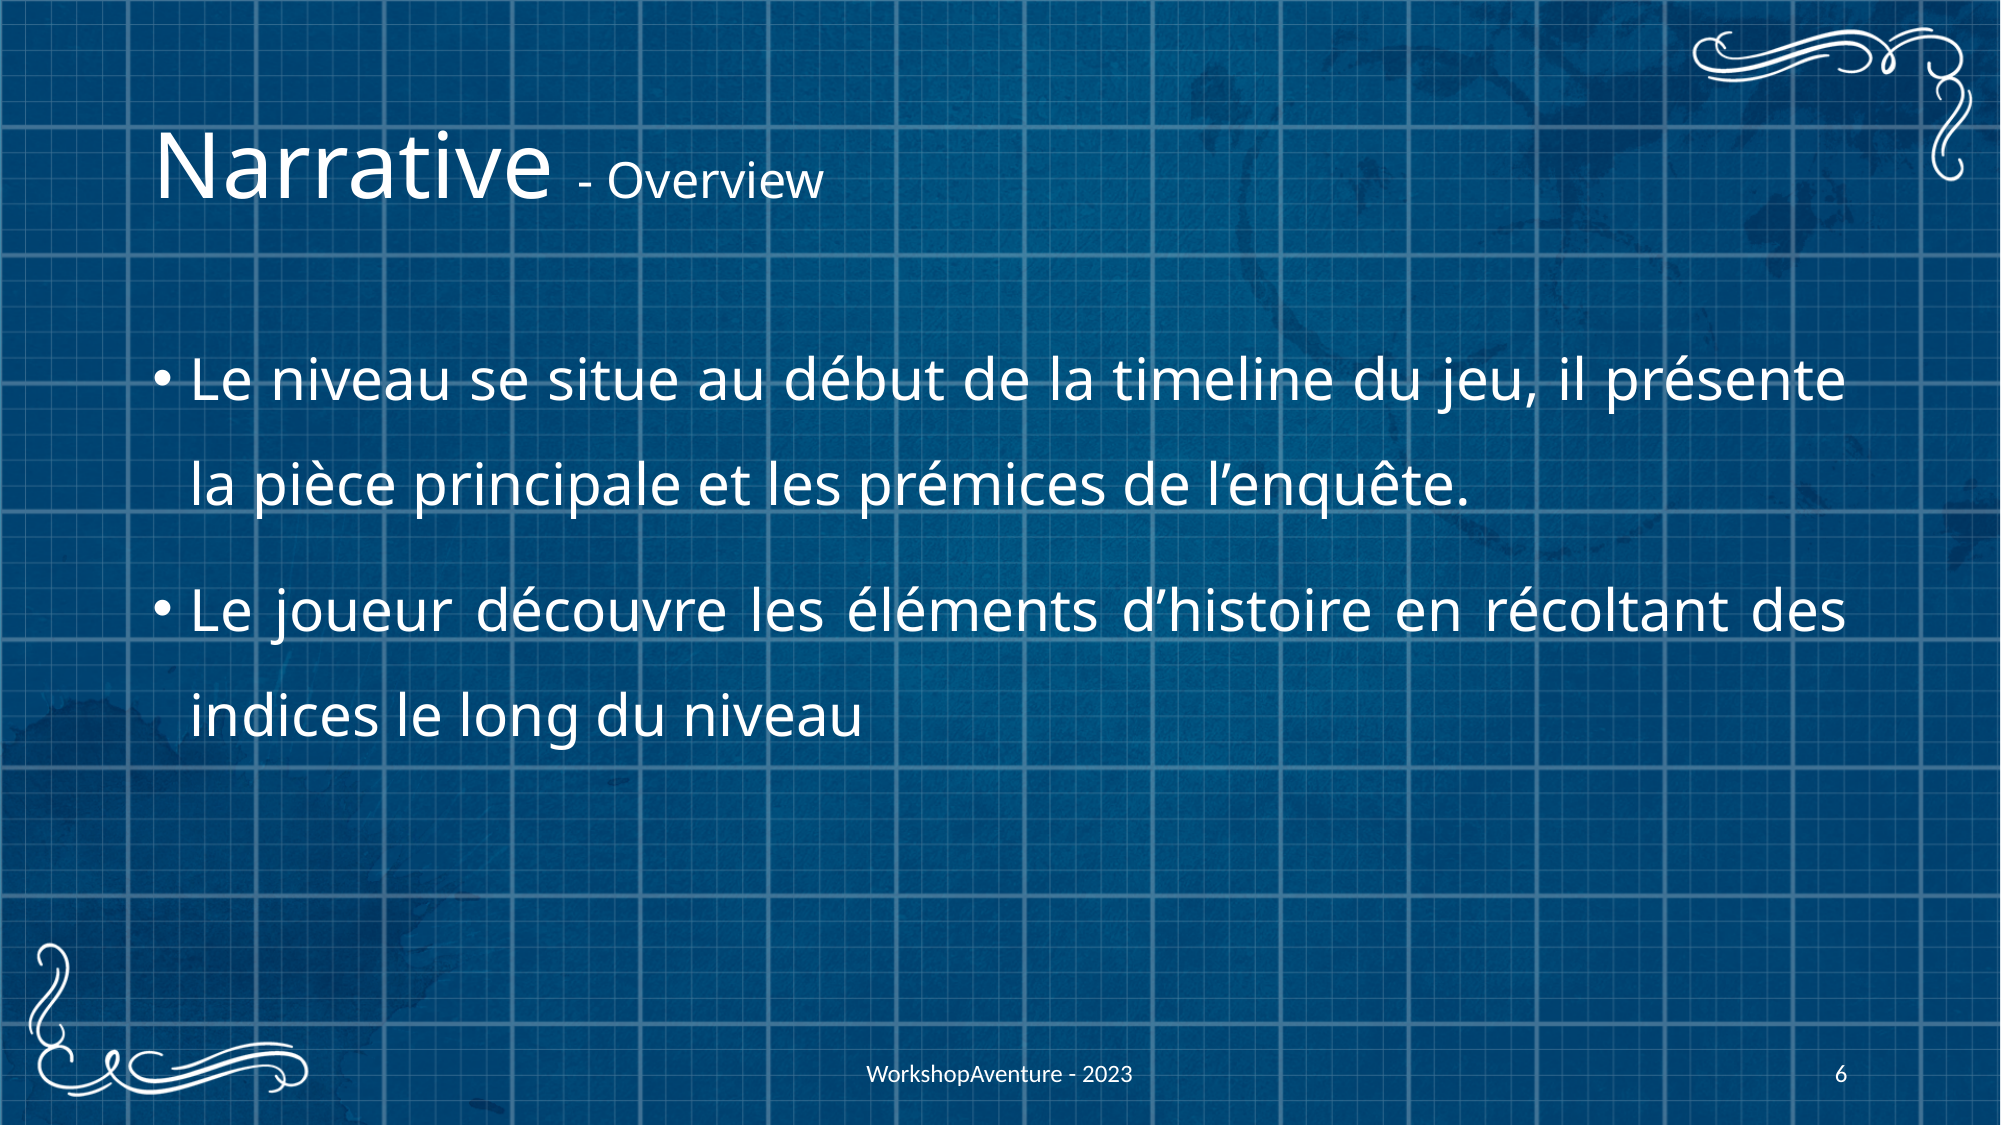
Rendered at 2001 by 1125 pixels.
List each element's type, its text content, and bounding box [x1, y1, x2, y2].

title Narrative - Overview [137, 59, 1863, 278]
footer WorkshopAventure - 2023 [662, 1042, 1338, 1103]
slide_number 6 [1412, 1042, 1863, 1103]
picture [0, 0, 2001, 1125]
list Le niveau se situe au début de la timeline du jeu, il présente la pièce principale et les prémices de l’enquête. Le joueur découvre les éléments d’histoire en récoltant des indices le long du niveau [137, 299, 1863, 1014]
